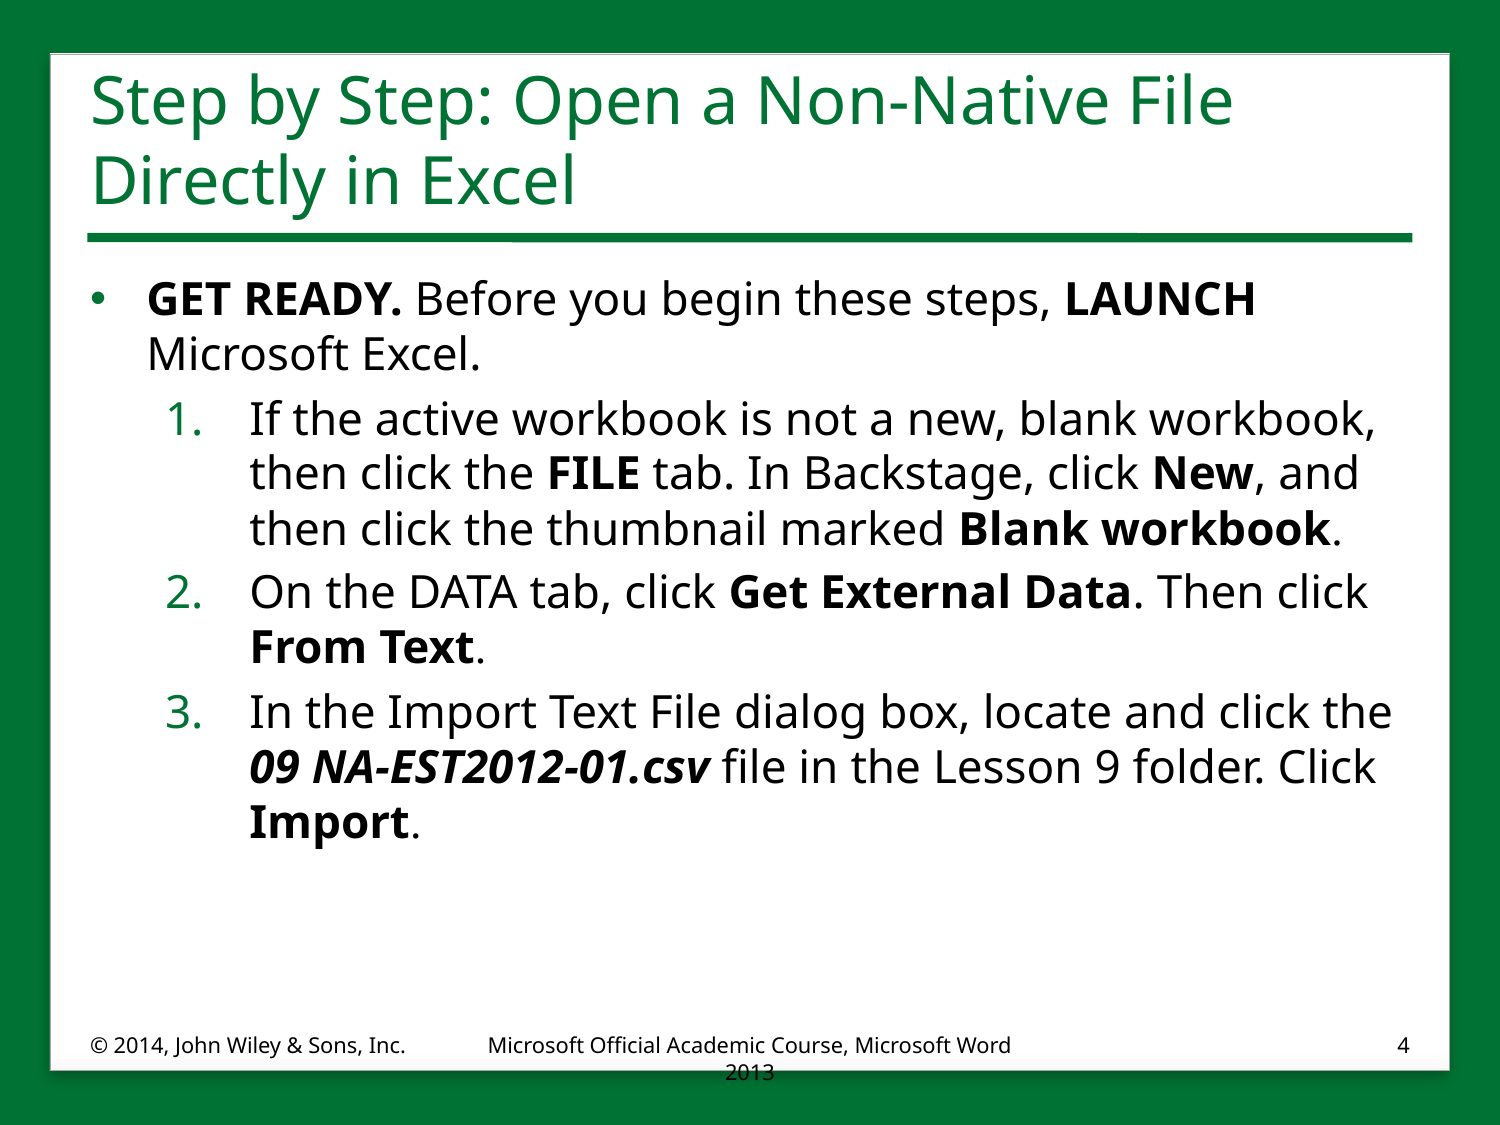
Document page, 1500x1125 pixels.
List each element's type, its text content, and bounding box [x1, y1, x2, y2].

slide_number 4 [1074, 1024, 1426, 1103]
title Step by Step: Open a Non-Native File Directly in Excel [74, 74, 1426, 226]
slide_number © 2014, John Wiley & Sons, Inc. [74, 1024, 426, 1103]
list GET READY. Before you begin these steps, LAUNCH Microsoft Excel. If the active workbook is not a new, blank workbook, then click the FILE tab. In Backstage, click New, and then click the thumbnail marked Blank workbook. On the DATA tab, click Get External Data. Then click From Text. In the Import Text File dialog box, locate and click the 09 NA-EST2012-01.csv file in the Lesson 9 folder. Click Import. [75, 262, 1425, 1063]
footer Microsoft Official Academic Course, Microsoft Word 2013 [449, 1024, 1051, 1103]
